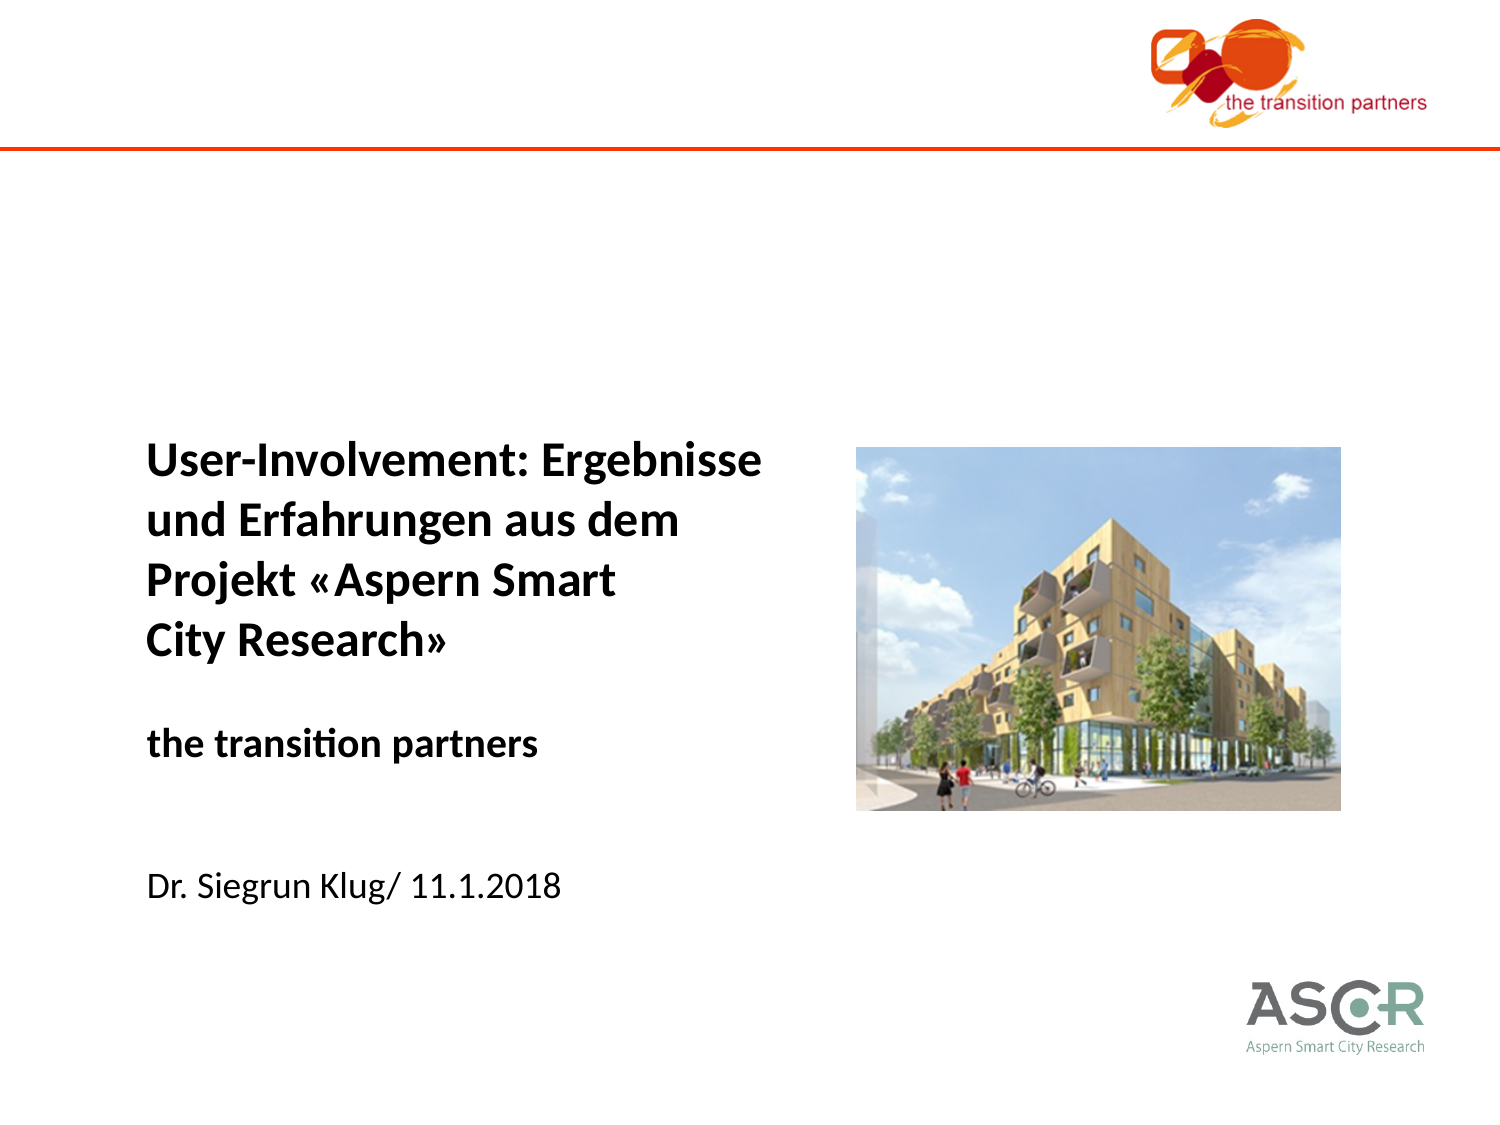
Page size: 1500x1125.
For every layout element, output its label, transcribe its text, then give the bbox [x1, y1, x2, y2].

text_box User-Involvement: Ergebnisse und Erfahrungen aus dem Projekt «Aspern Smart City Research» the transition partners Dr. Siegrun Klug/ 11.1.2018 [0, 418, 1247, 959]
picture [1151, 19, 1427, 128]
picture [1246, 980, 1424, 1055]
picture [856, 447, 1341, 811]
